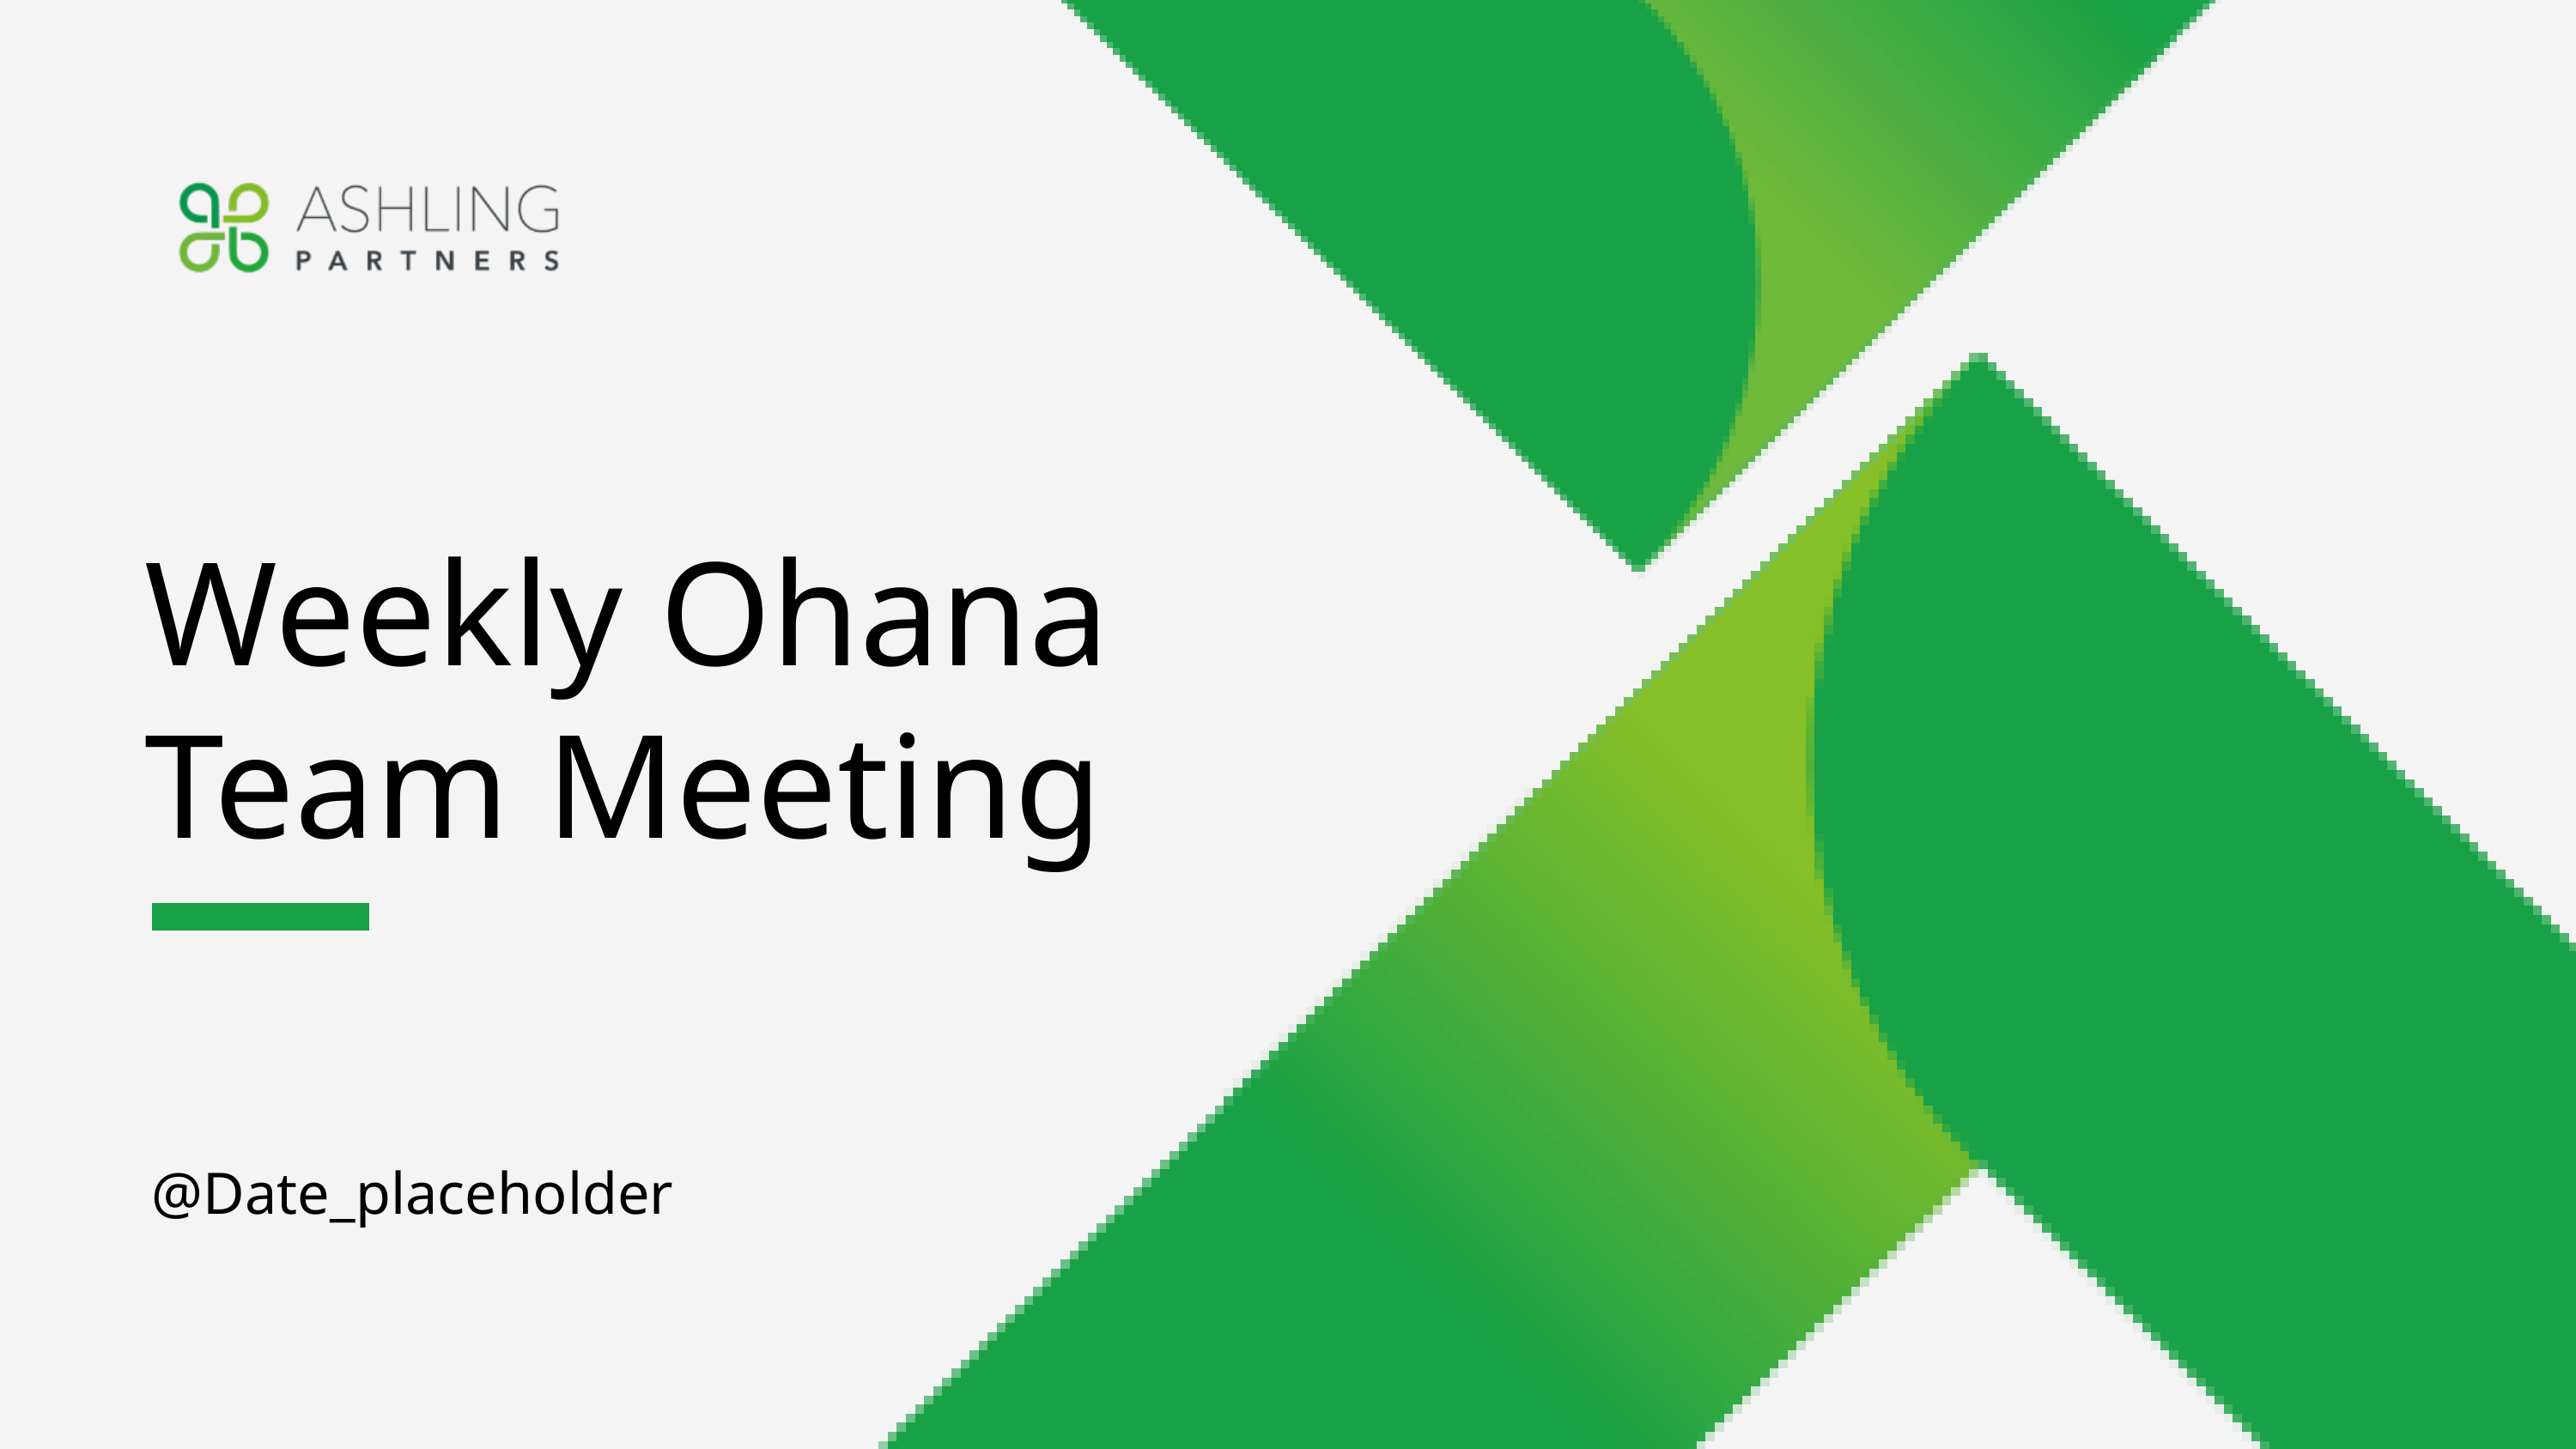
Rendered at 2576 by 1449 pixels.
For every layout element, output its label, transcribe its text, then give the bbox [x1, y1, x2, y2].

text_box @Date_placeholder [151, 1165, 829, 1226]
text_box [151, 902, 370, 931]
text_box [835, 0, 2576, 1449]
text_box Weekly Ohana Team Meeting [144, 521, 829, 867]
text_box [144, 144, 594, 309]
